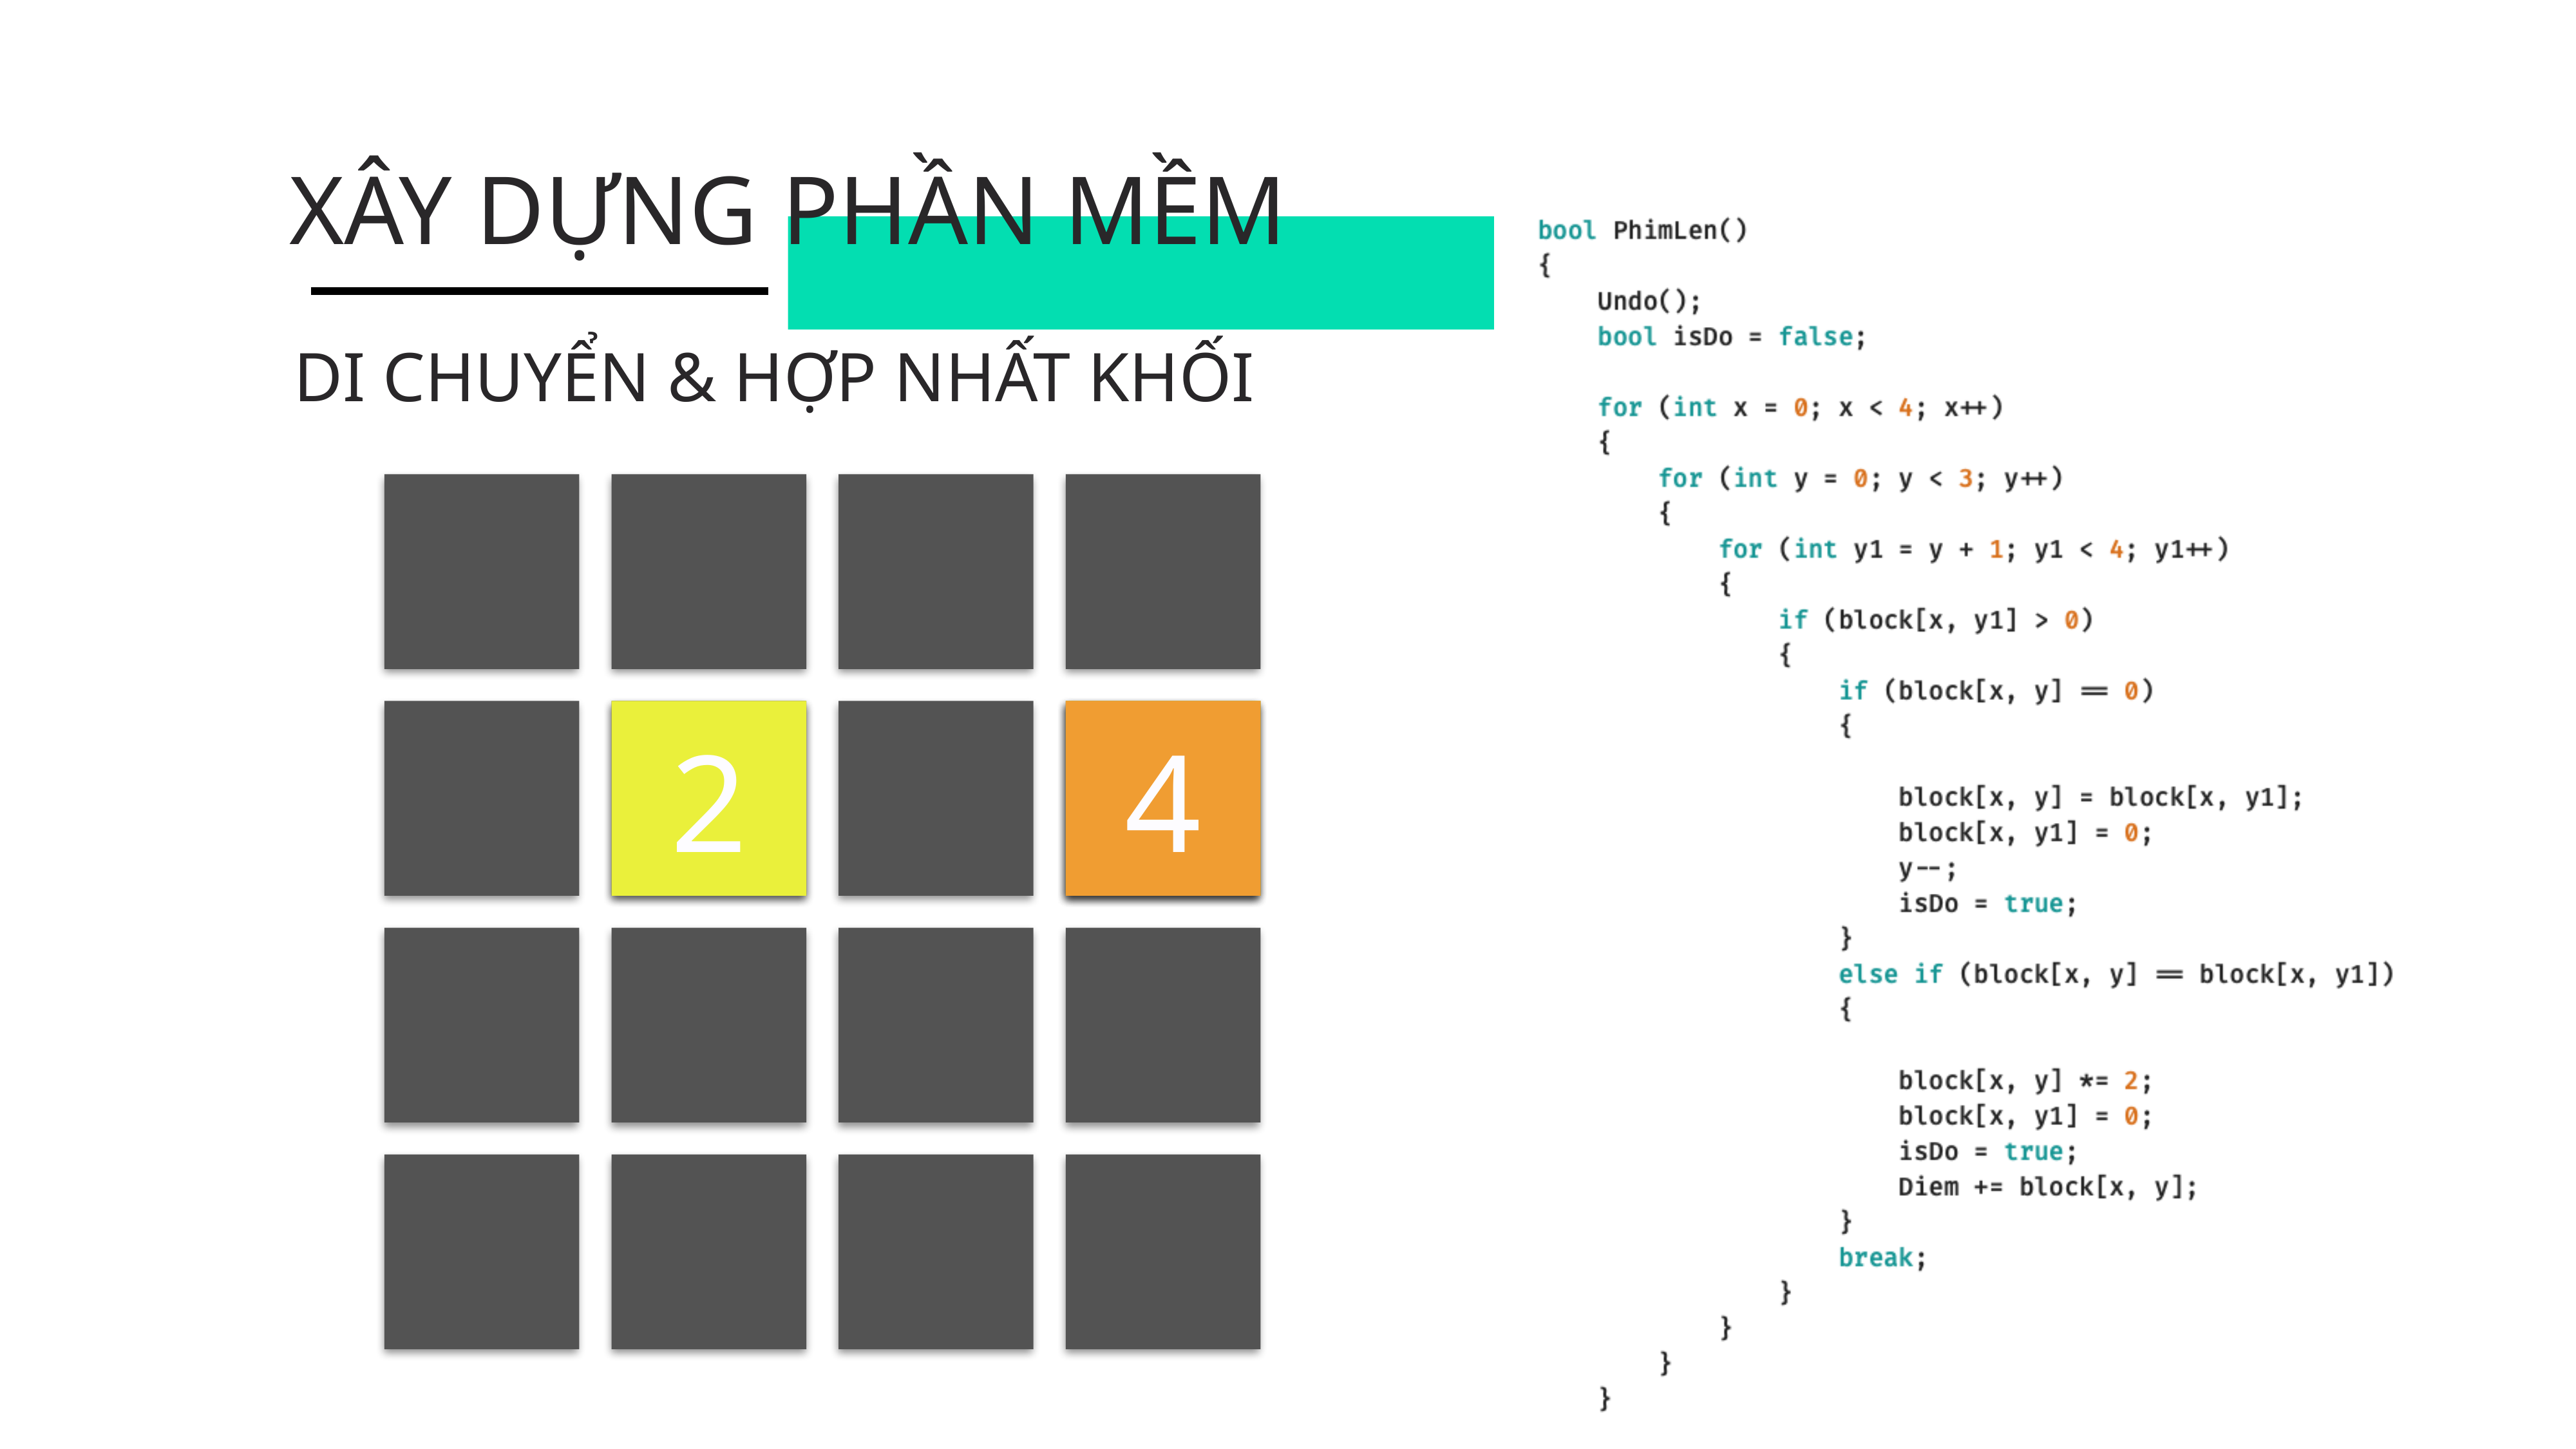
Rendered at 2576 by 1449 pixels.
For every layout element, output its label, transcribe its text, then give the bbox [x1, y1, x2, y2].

text_box 2 [611, 701, 807, 896]
text_box [611, 1154, 807, 1350]
text_box DI CHUYỂN & HỢP NHẤT KHỐI [289, 329, 1260, 420]
text_box [611, 927, 807, 1122]
text_box [838, 1154, 1034, 1350]
text_box [611, 474, 807, 669]
text_box XÂY DỰNG PHẦN MỀM [284, 146, 1292, 269]
text_box [1065, 927, 1261, 1122]
text_box [384, 474, 580, 669]
text_box [384, 927, 580, 1122]
picture [1531, 216, 2426, 1429]
text_box [384, 1154, 580, 1350]
text_box [838, 701, 1034, 896]
text_box 4 [1065, 701, 1261, 896]
text_box [1065, 474, 1261, 669]
text_box [838, 927, 1034, 1122]
text_box [1065, 1154, 1261, 1350]
text_box [384, 701, 580, 896]
text_box [788, 216, 1494, 330]
text_box [838, 474, 1034, 669]
